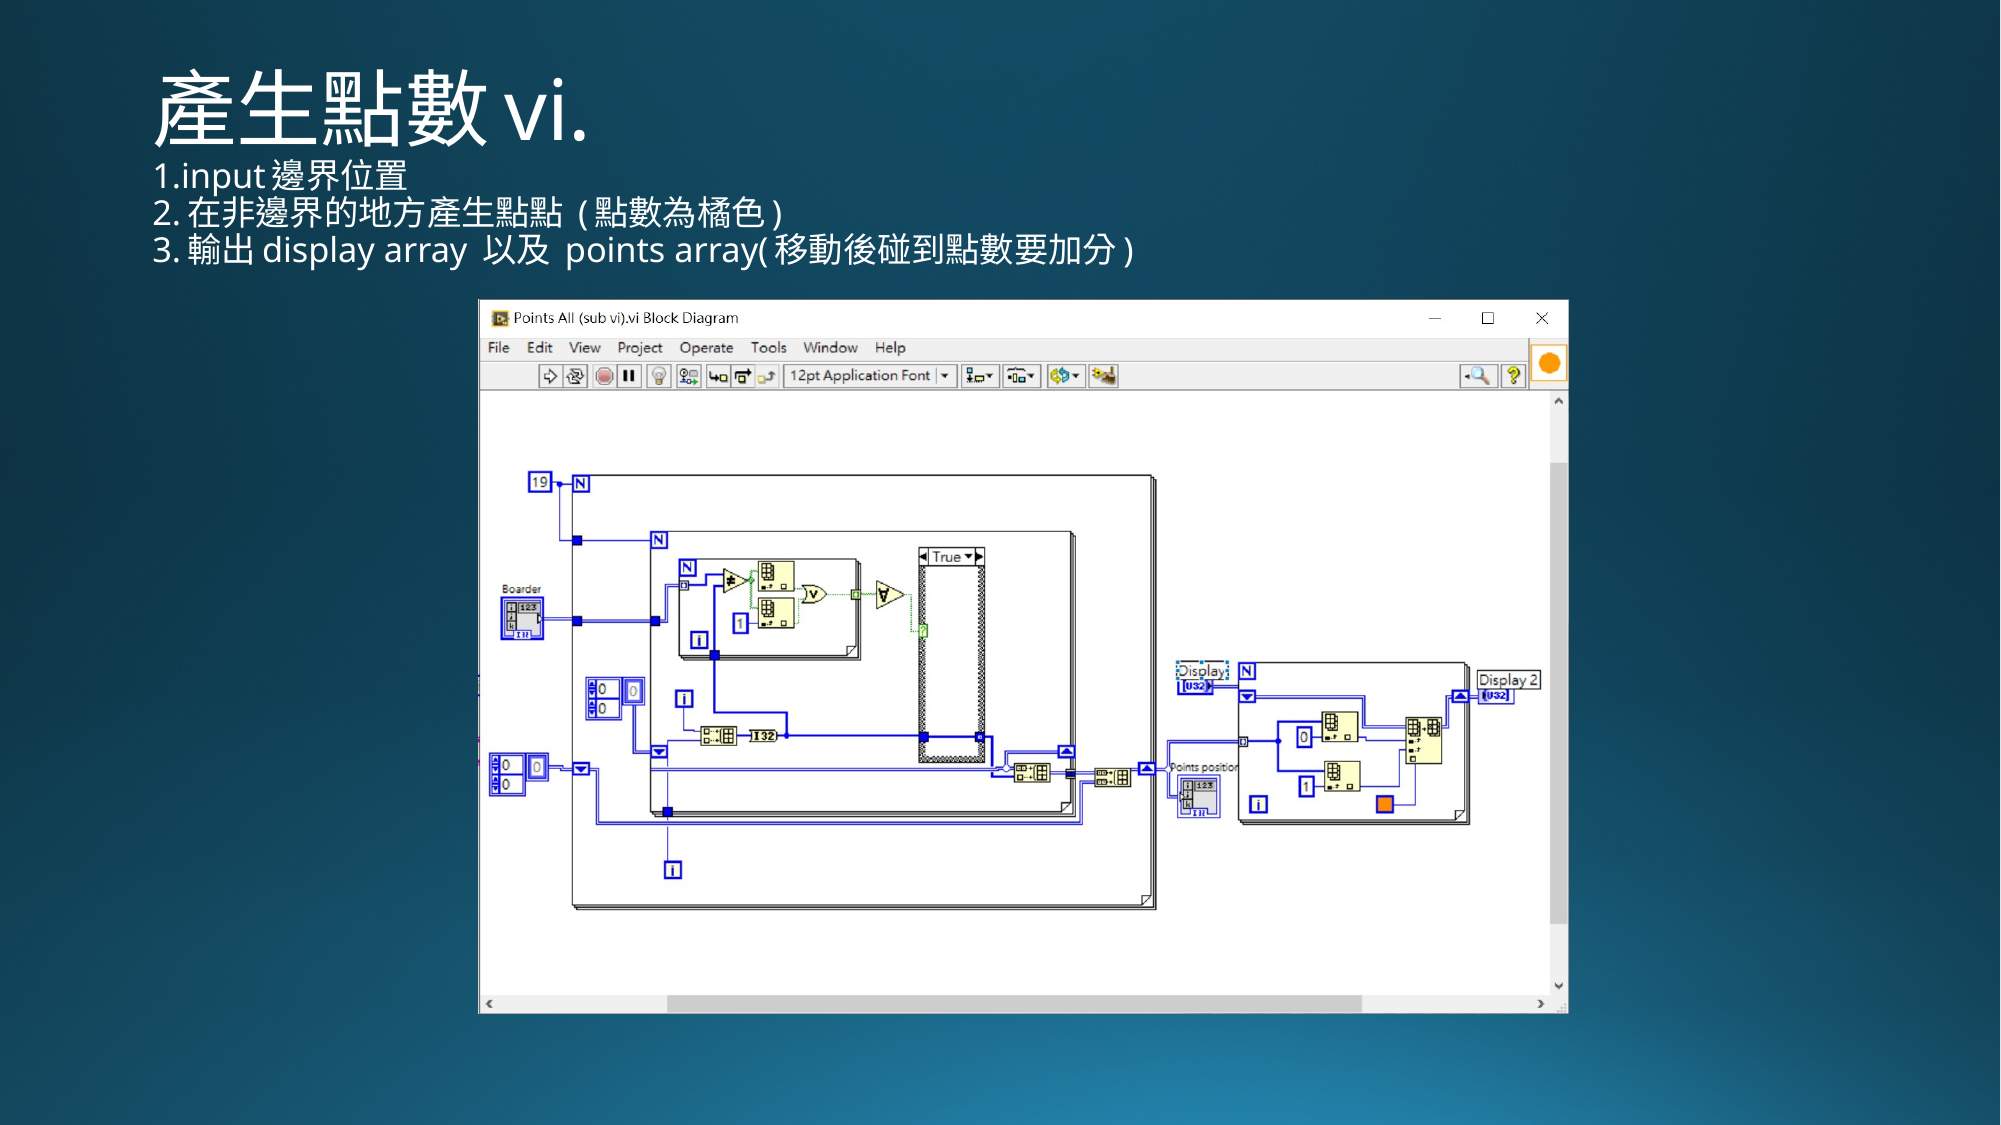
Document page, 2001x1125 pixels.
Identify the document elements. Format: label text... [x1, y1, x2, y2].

picture [0, 0, 2001, 1125]
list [478, 299, 1569, 1014]
title 產生點數vi. 1.input邊界位置 2.在非邊界的地方產生點點 (點數為橘色) 3.輸出display array 以及 points array(移動後碰到點數要加分) [137, 59, 1863, 278]
